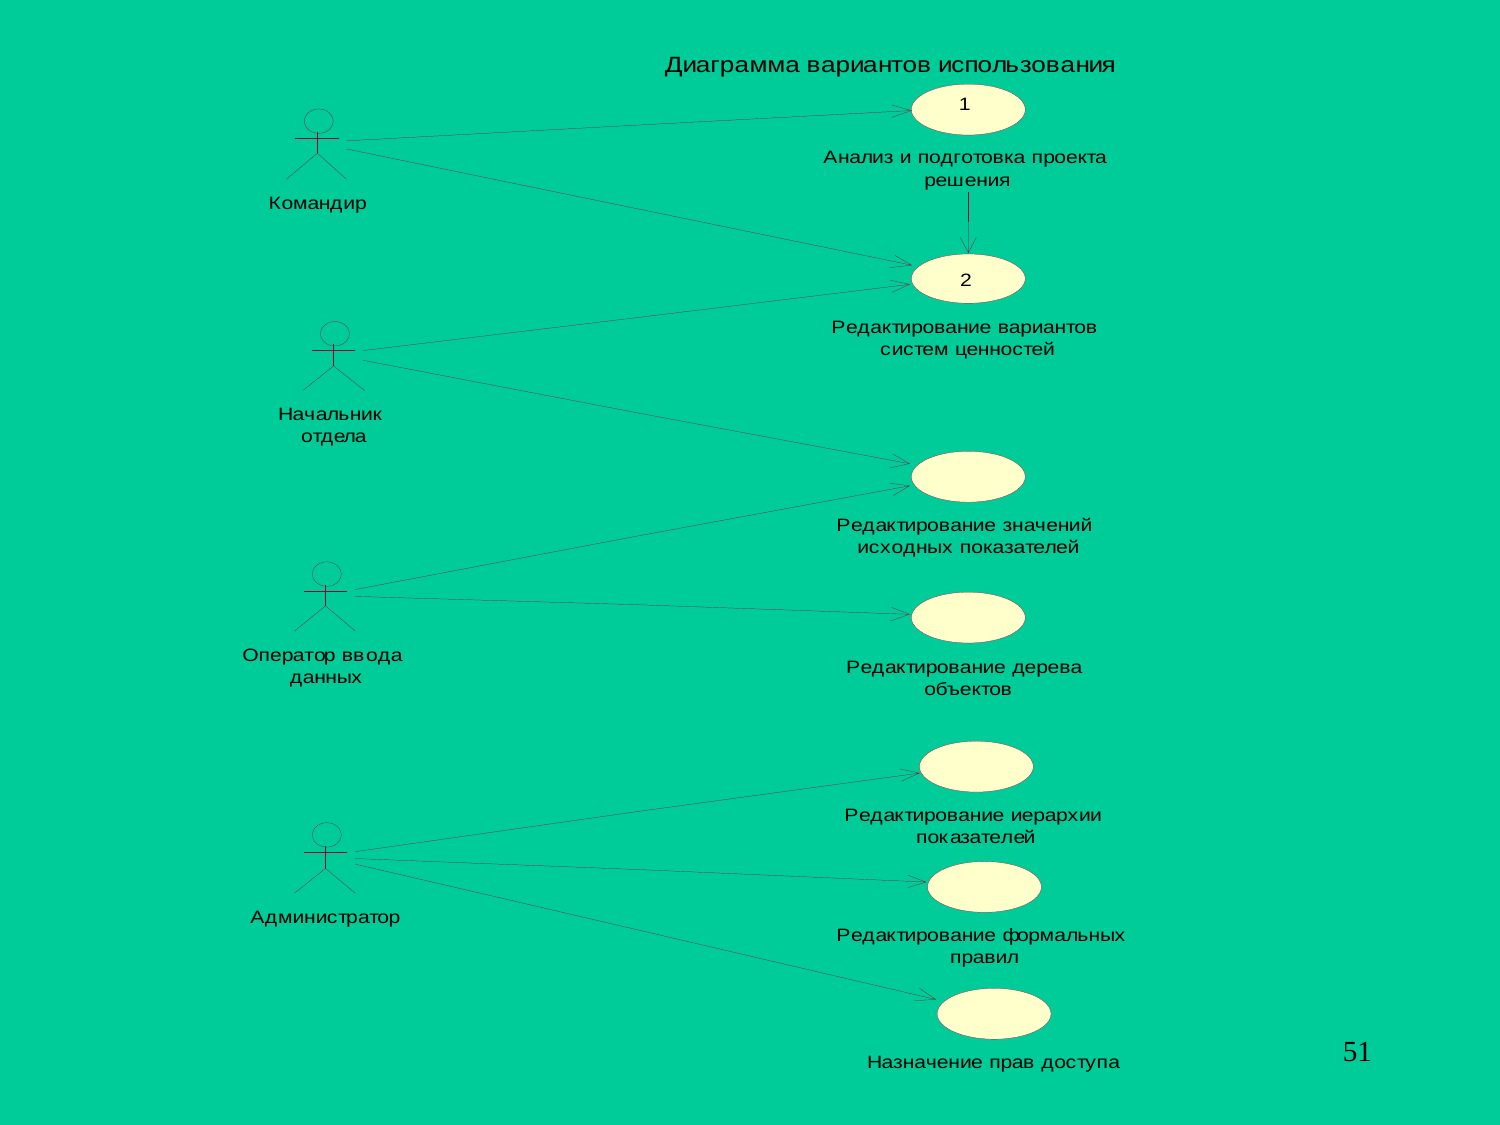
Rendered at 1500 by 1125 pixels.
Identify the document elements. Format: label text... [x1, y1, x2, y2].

slide_number 51 [1325, 1025, 1388, 1100]
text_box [181, 0, 1325, 1125]
